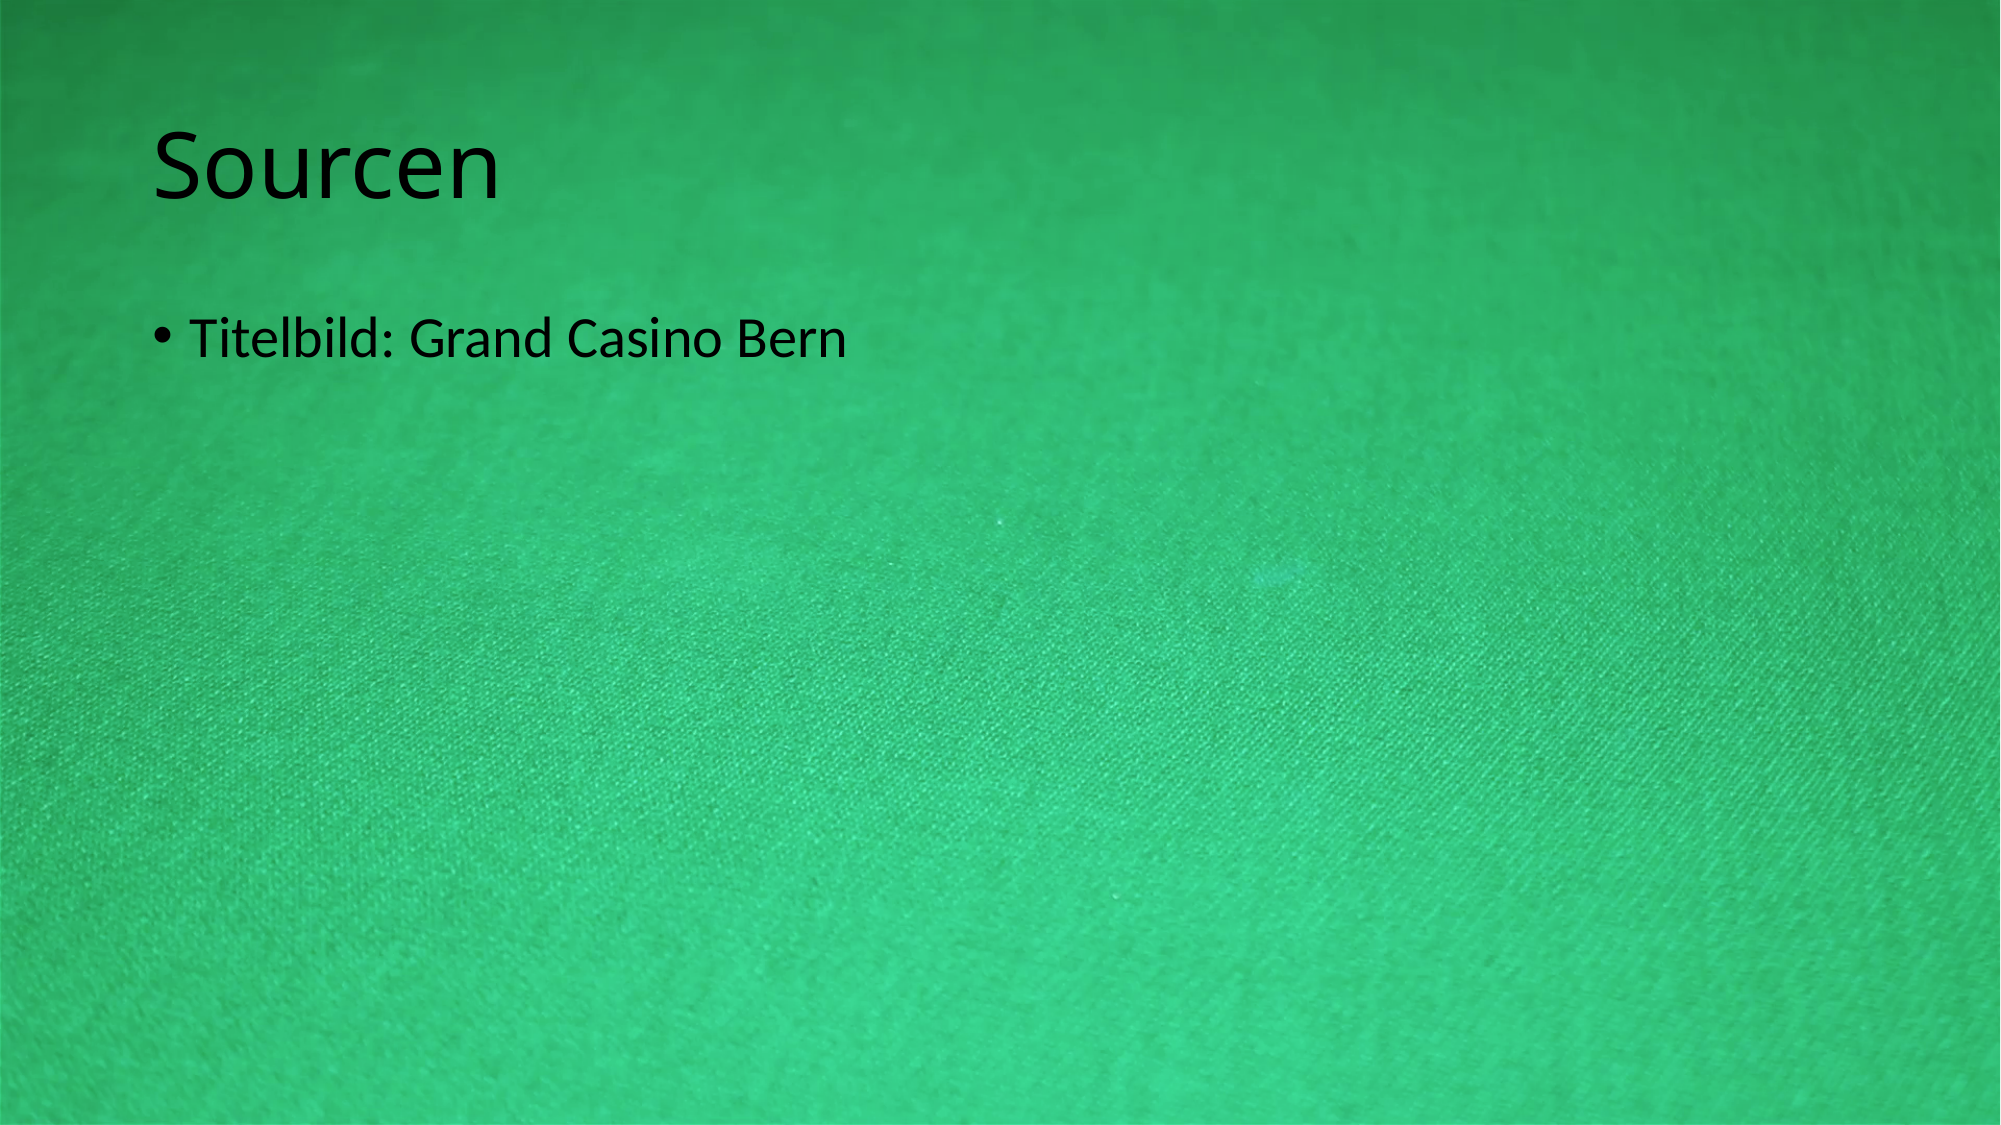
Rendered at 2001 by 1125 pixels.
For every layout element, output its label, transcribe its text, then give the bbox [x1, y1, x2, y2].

list Titelbild: Grand Casino Bern [137, 299, 1863, 1014]
picture [0, 0, 2001, 1125]
title Sourcen [137, 59, 1863, 278]
